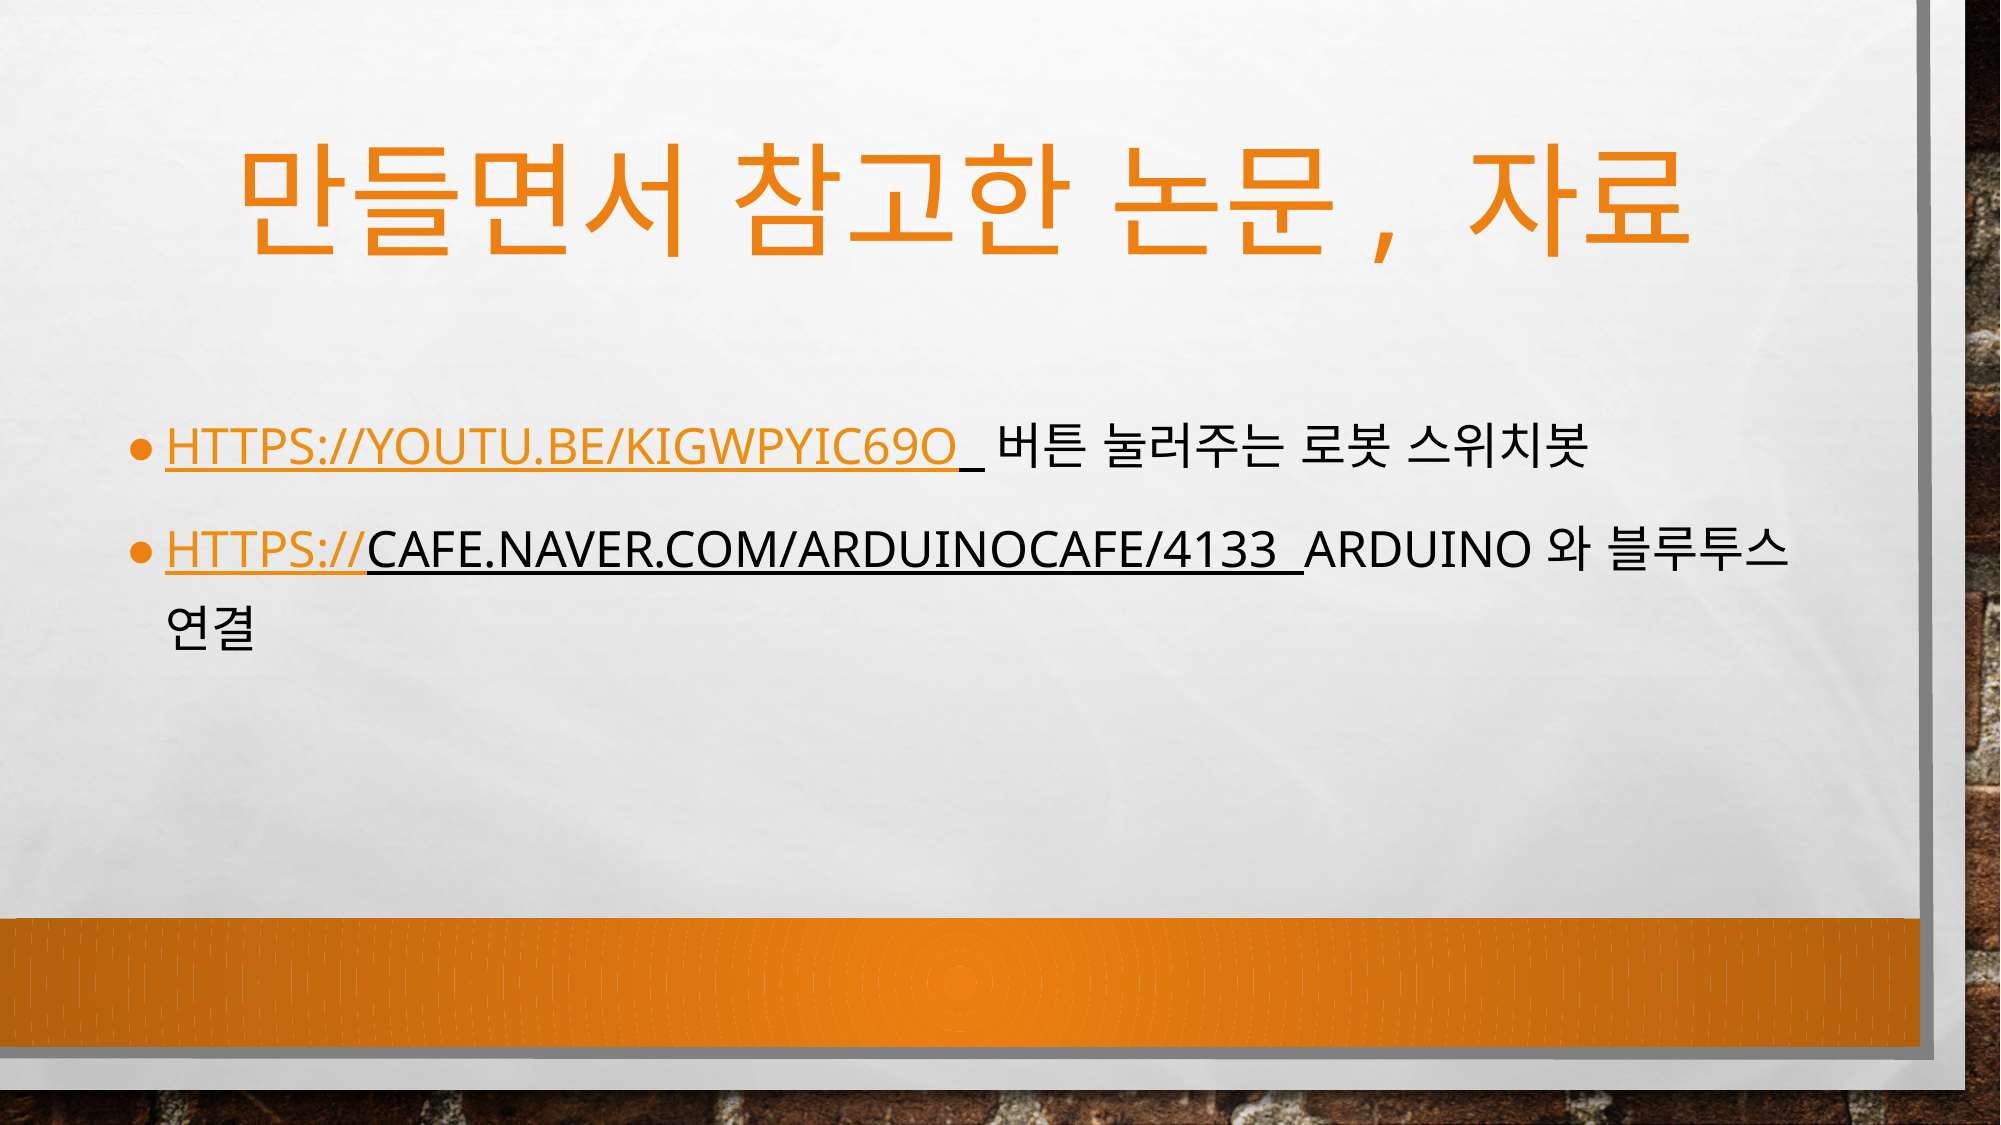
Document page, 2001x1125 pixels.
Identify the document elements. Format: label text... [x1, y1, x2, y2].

list https://youtu.be/KigWPYIc69o 버튼 눌러주는 로봇 스위치봇 https://cafe.naver.com/arduinocafe/4133 Arduino와 블루투스 연결 [112, 338, 1818, 882]
title 만들면서 참고한 논문, 자료 [112, 112, 1818, 302]
picture [0, 0, 2000, 1125]
